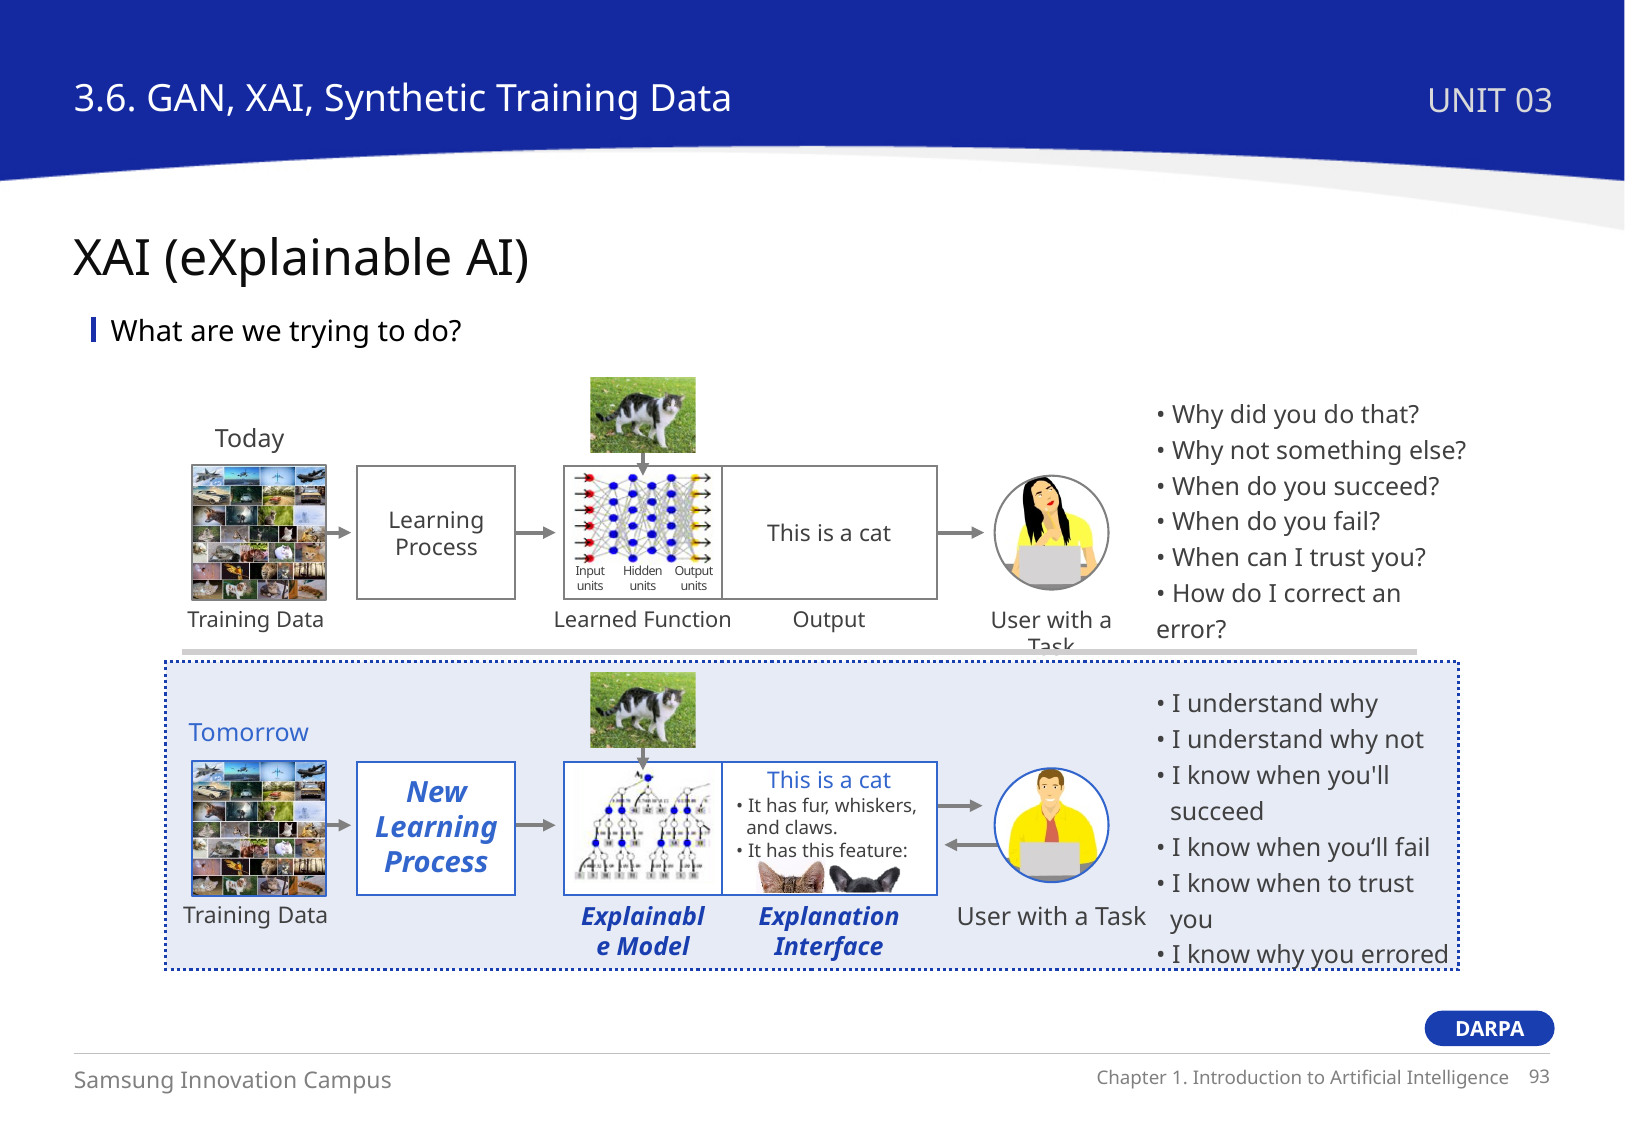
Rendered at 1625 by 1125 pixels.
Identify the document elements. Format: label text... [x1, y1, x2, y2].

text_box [165, 377, 1474, 970]
text_box XAI (eXplainable AI) [73, 224, 1552, 287]
picture [0, 0, 1625, 1125]
text_box What are we trying to do? [91, 311, 1530, 348]
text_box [73, 73, 1554, 120]
text_box DARPA [1423, 1009, 1556, 1048]
